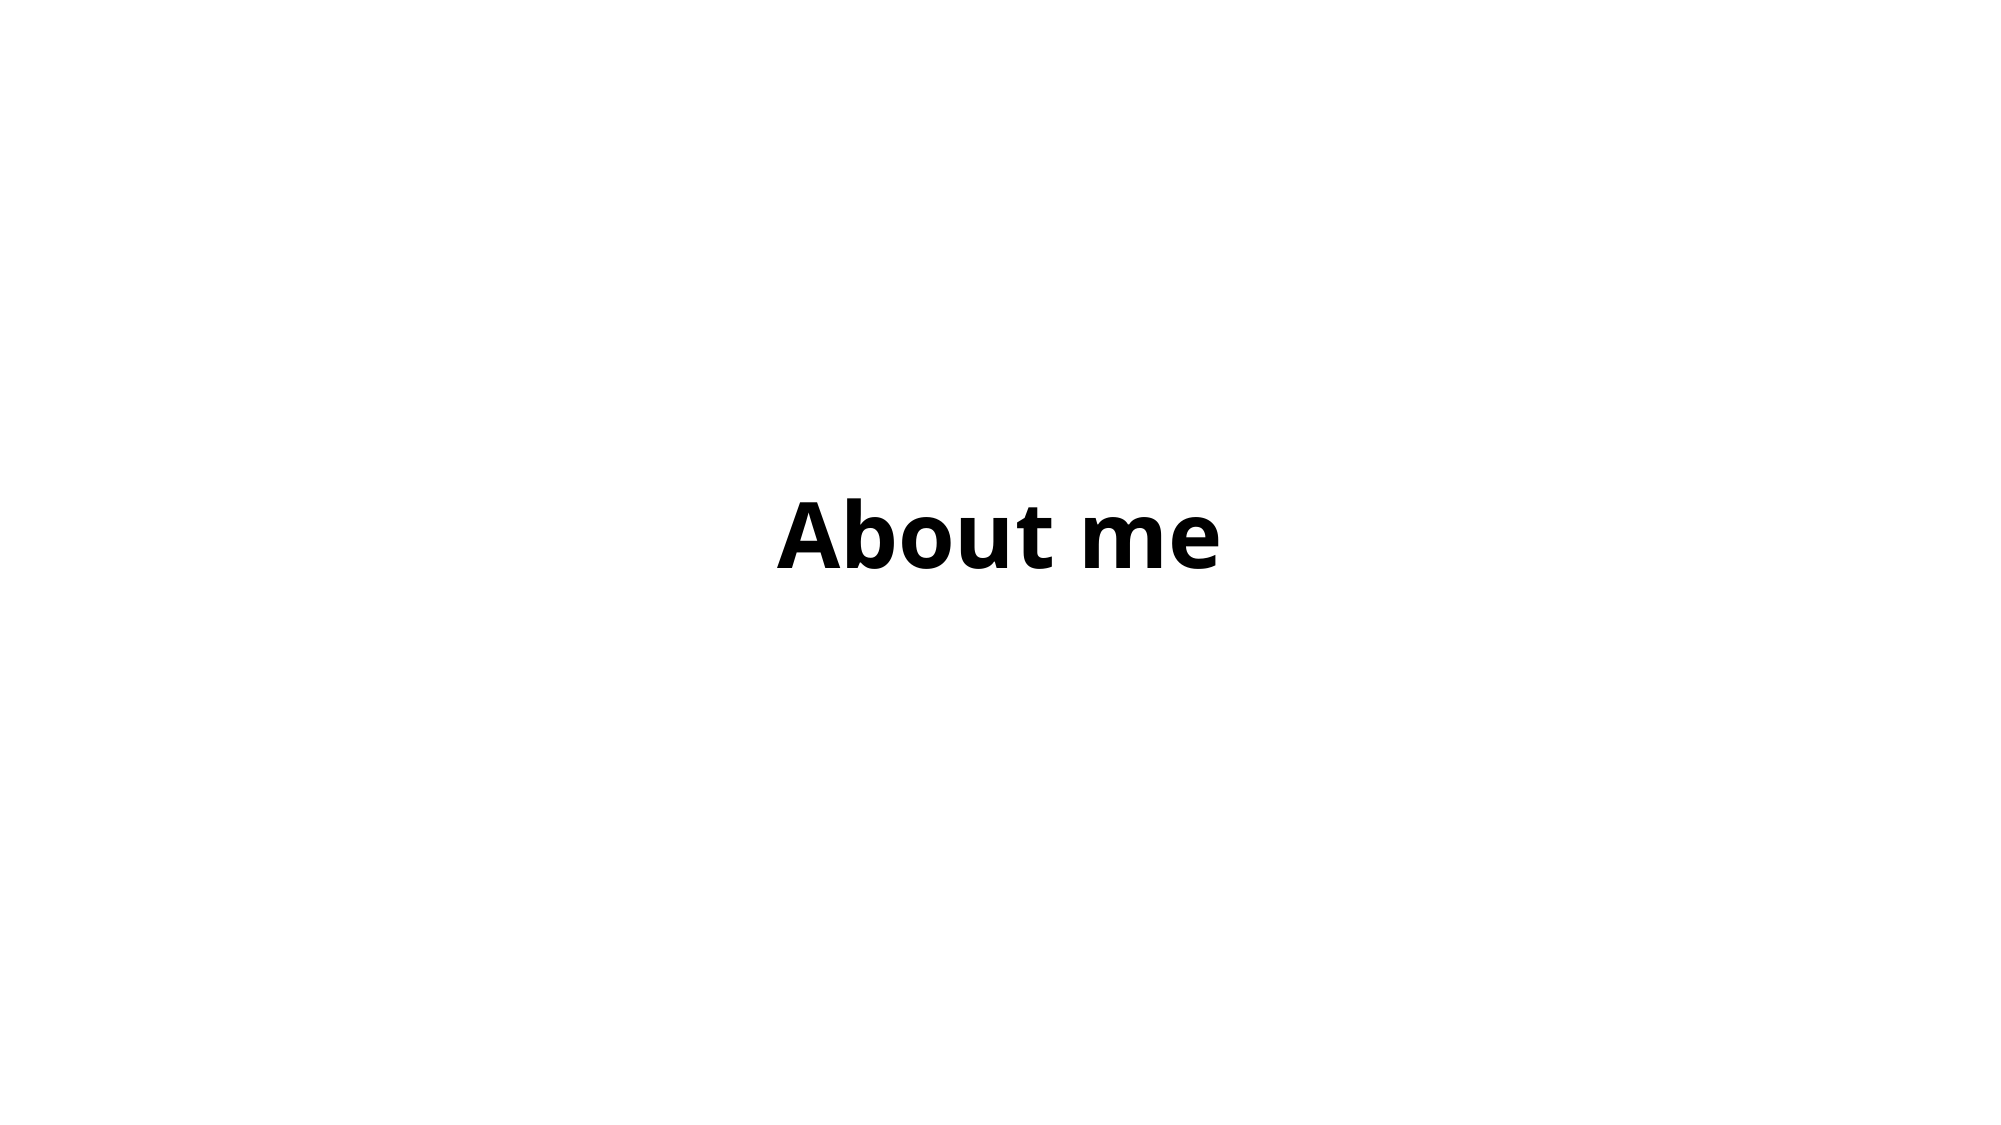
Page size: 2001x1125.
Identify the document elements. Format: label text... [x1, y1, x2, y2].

title About me [137, 59, 1863, 1018]
